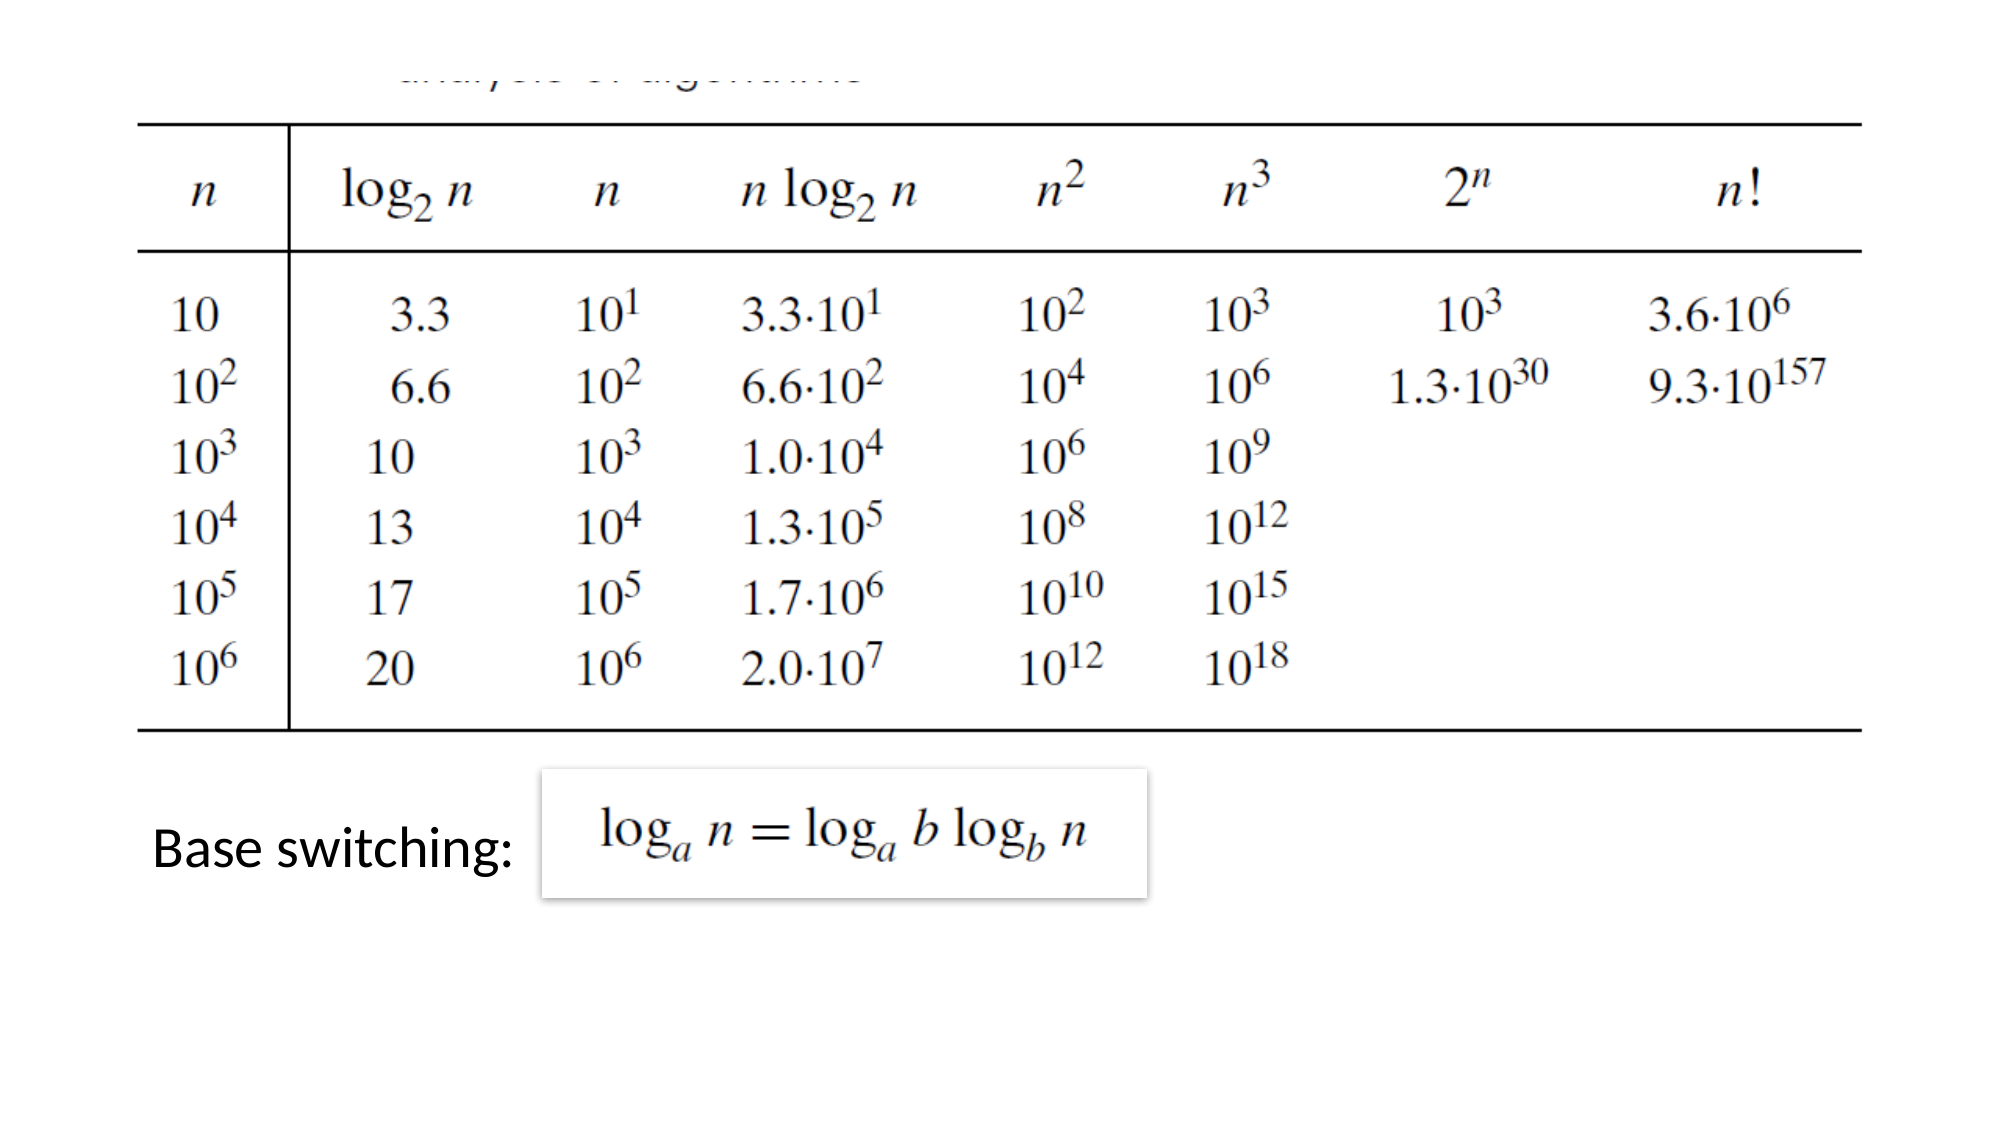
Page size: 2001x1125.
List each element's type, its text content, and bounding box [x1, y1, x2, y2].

list Base switching: [137, 773, 1863, 1014]
picture [105, 81, 1895, 773]
picture [556, 783, 1133, 884]
